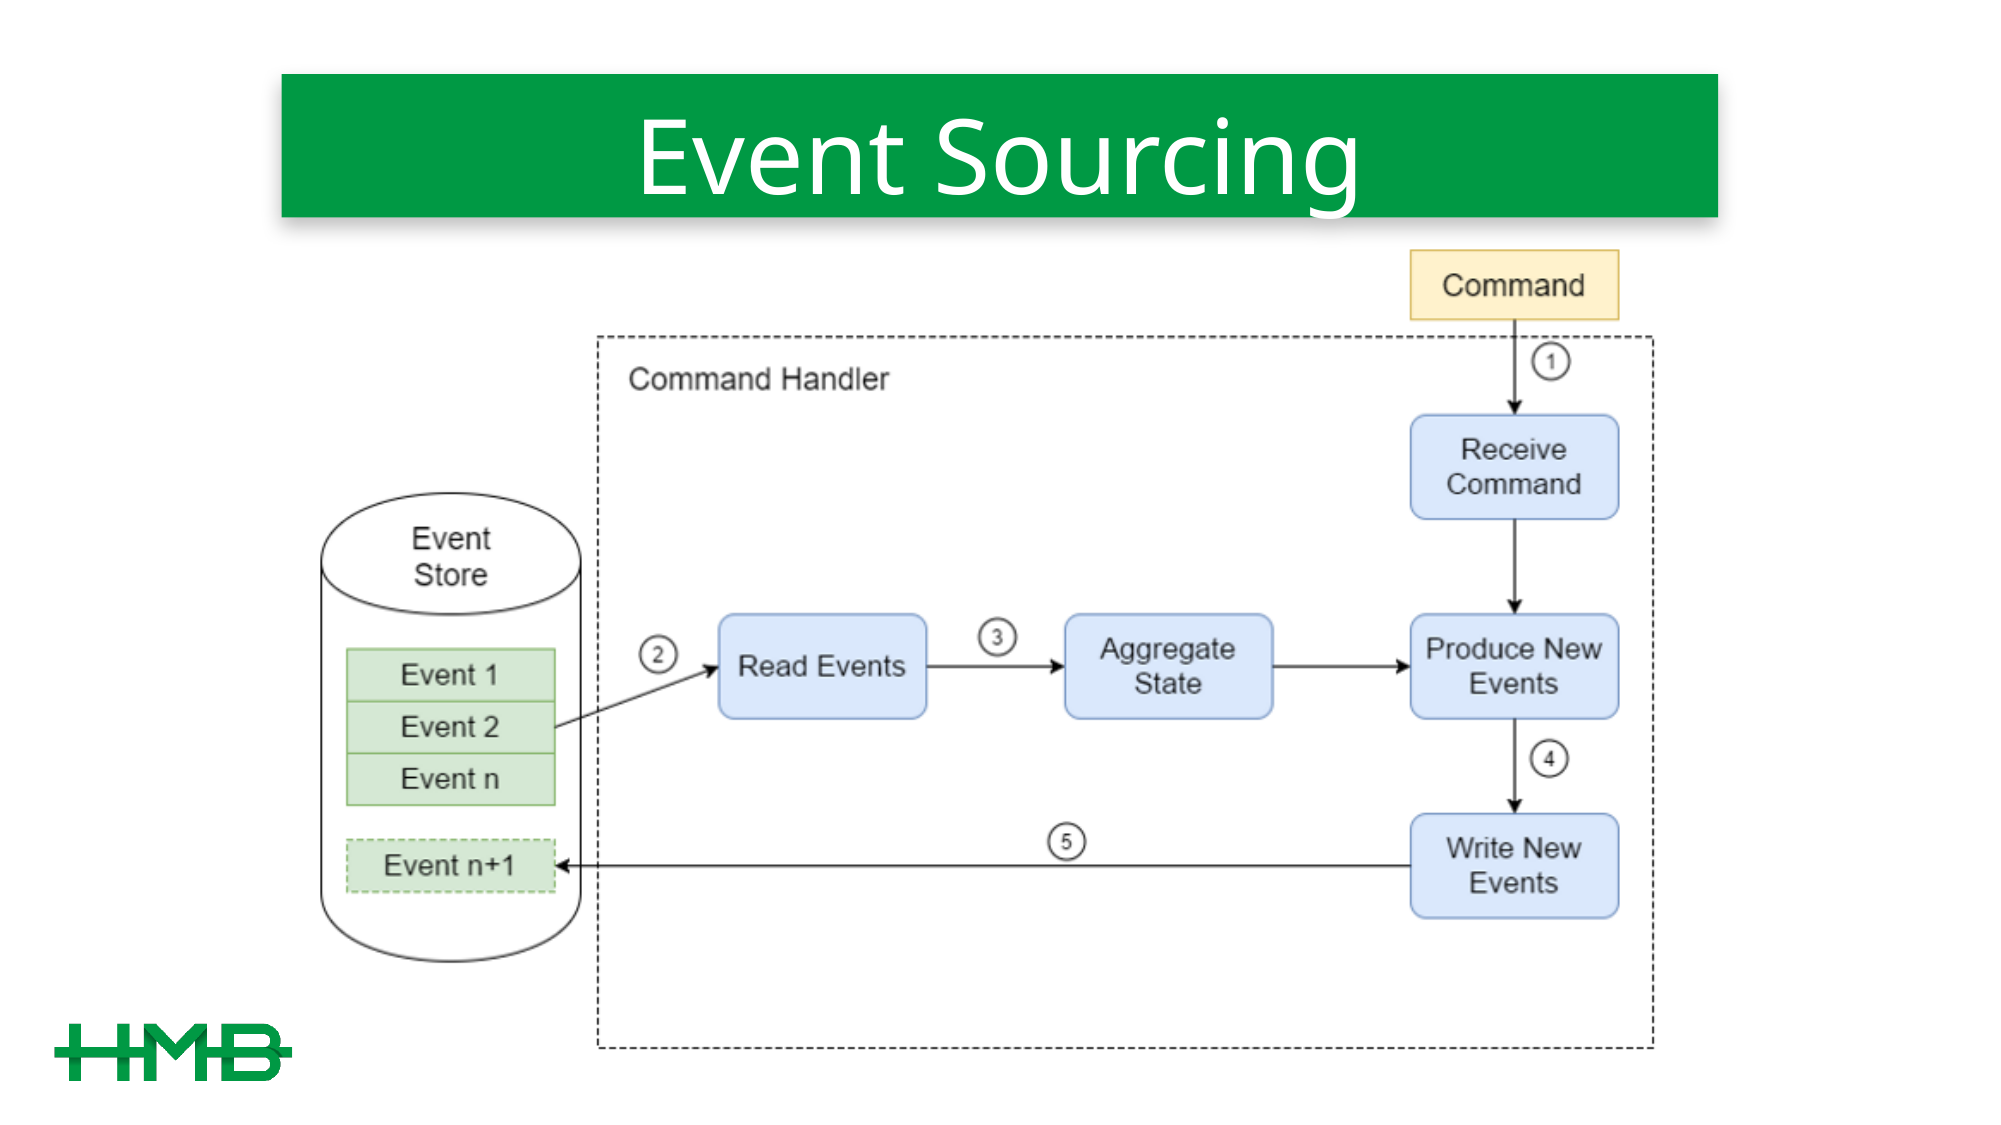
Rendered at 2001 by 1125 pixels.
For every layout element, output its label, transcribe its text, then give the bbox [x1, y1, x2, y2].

picture [48, 988, 302, 1116]
title Event Sourcing [281, 74, 1719, 218]
picture [319, 248, 1656, 1052]
